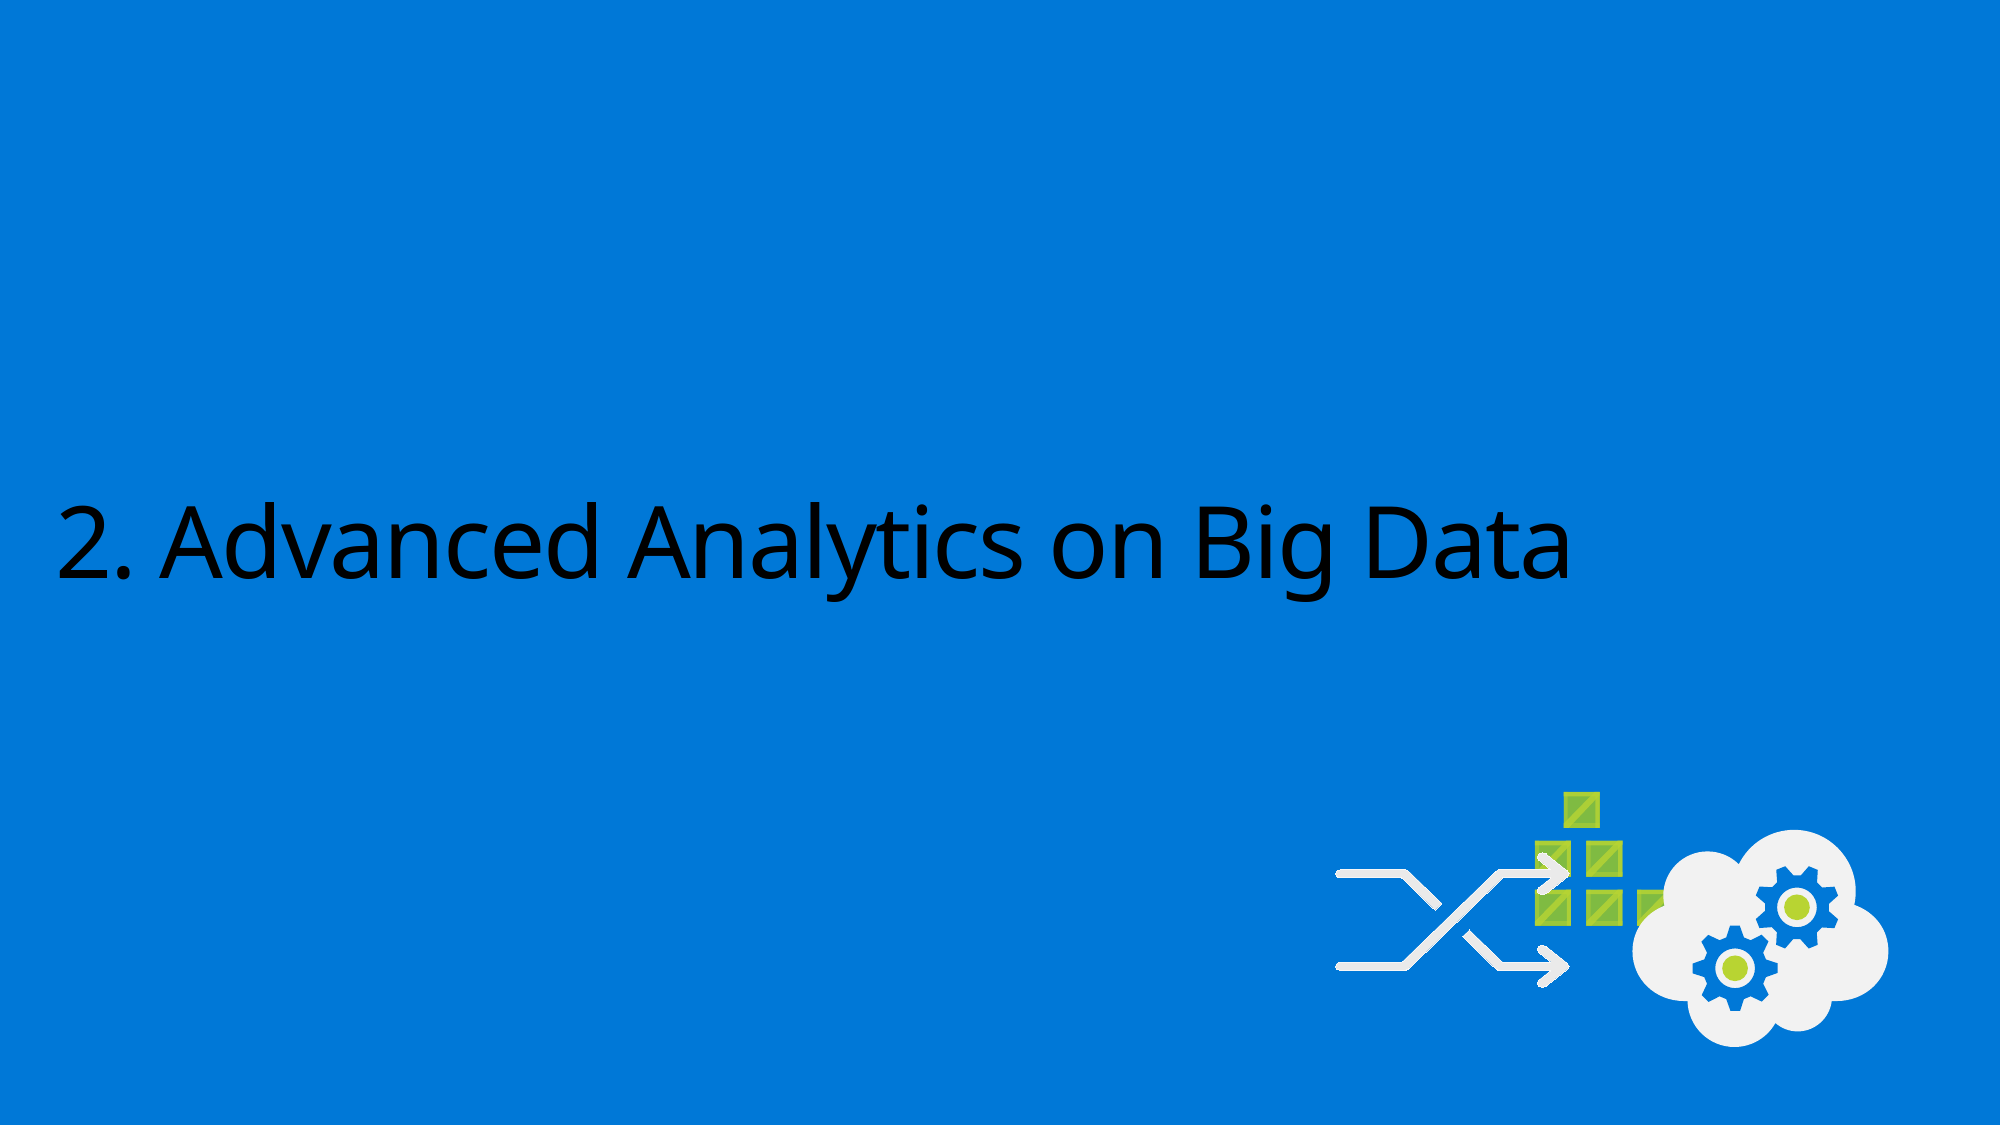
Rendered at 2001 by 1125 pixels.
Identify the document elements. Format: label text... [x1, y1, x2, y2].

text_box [1534, 791, 1889, 1066]
text_box [1335, 869, 1534, 971]
title 2. Advanced Analytics on Big Data [31, 476, 1944, 616]
